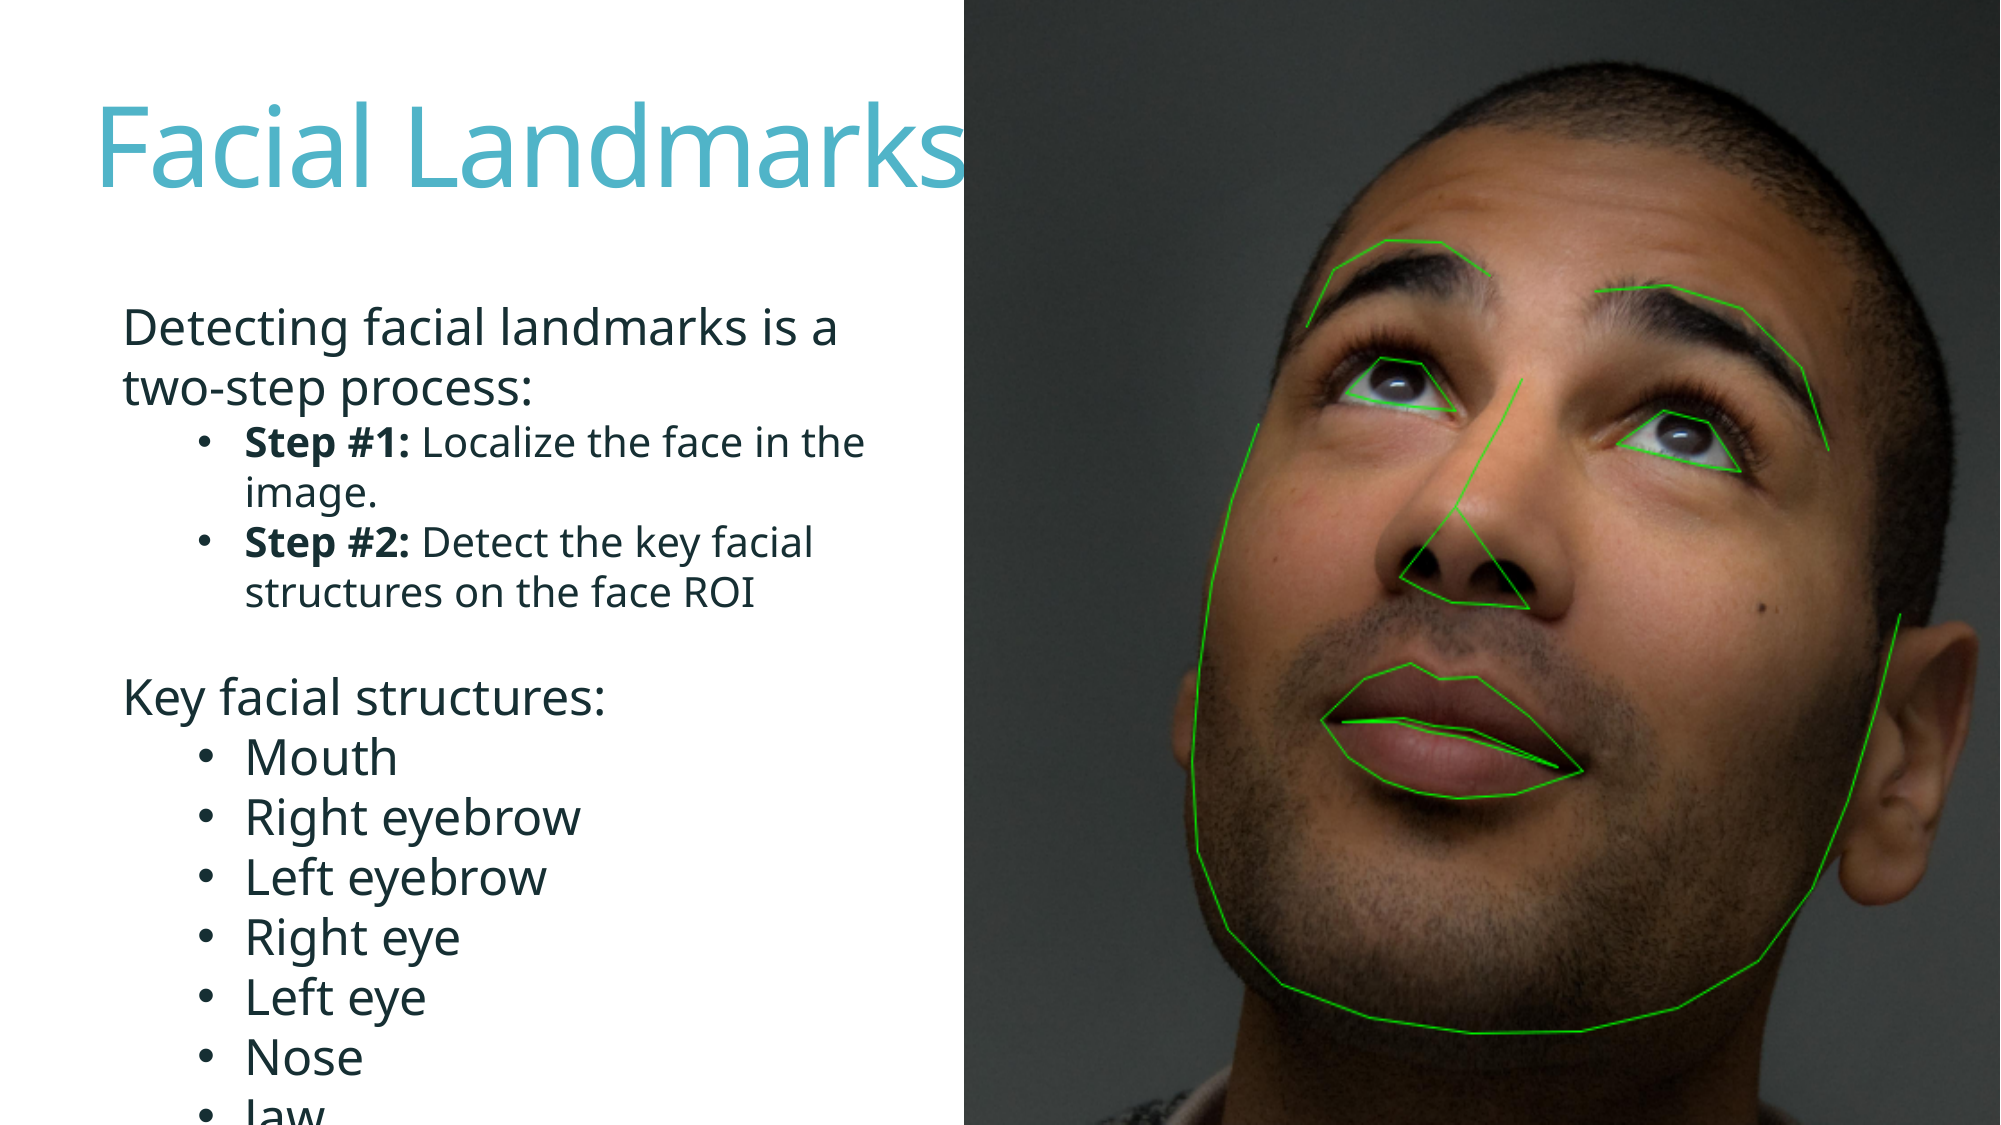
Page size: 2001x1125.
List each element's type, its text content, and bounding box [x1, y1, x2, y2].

title Facial Landmarks [77, 17, 964, 290]
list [964, 0, 2000, 1125]
text_box Detecting facial landmarks is a two-step process: Step #1: Localize the face in the image. Step #2: Detect the key facial structures on the face ROI Key facial structures: Mouth Right eyebrow Left eyebrow Right eye Left eye Nose Jaw [107, 288, 937, 1125]
